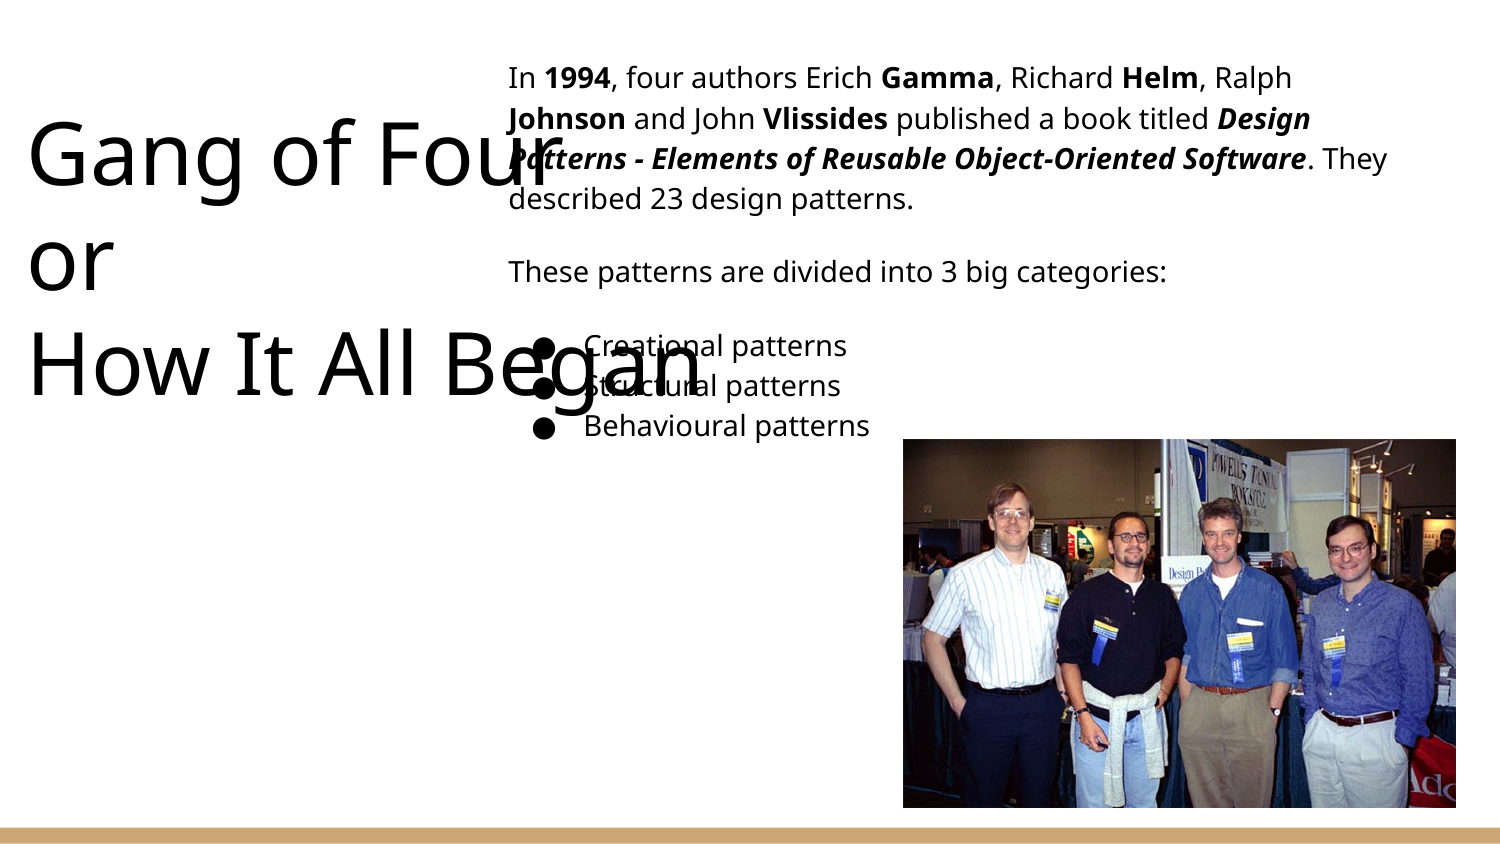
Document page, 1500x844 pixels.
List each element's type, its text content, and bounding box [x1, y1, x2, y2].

list In 1994, four authors Erich Gamma, Richard Helm, Ralph Johnson and John Vlissides published a book titled Design Patterns - Elements of Reusable Object-Oriented Software. They described 23 design patterns. These patterns are divided into 3 big categories: Creational patterns Structural patterns Behavioural patterns [493, 39, 1427, 440]
picture [902, 439, 1456, 808]
title Gang of Four or How It All Began [11, 291, 1410, 429]
